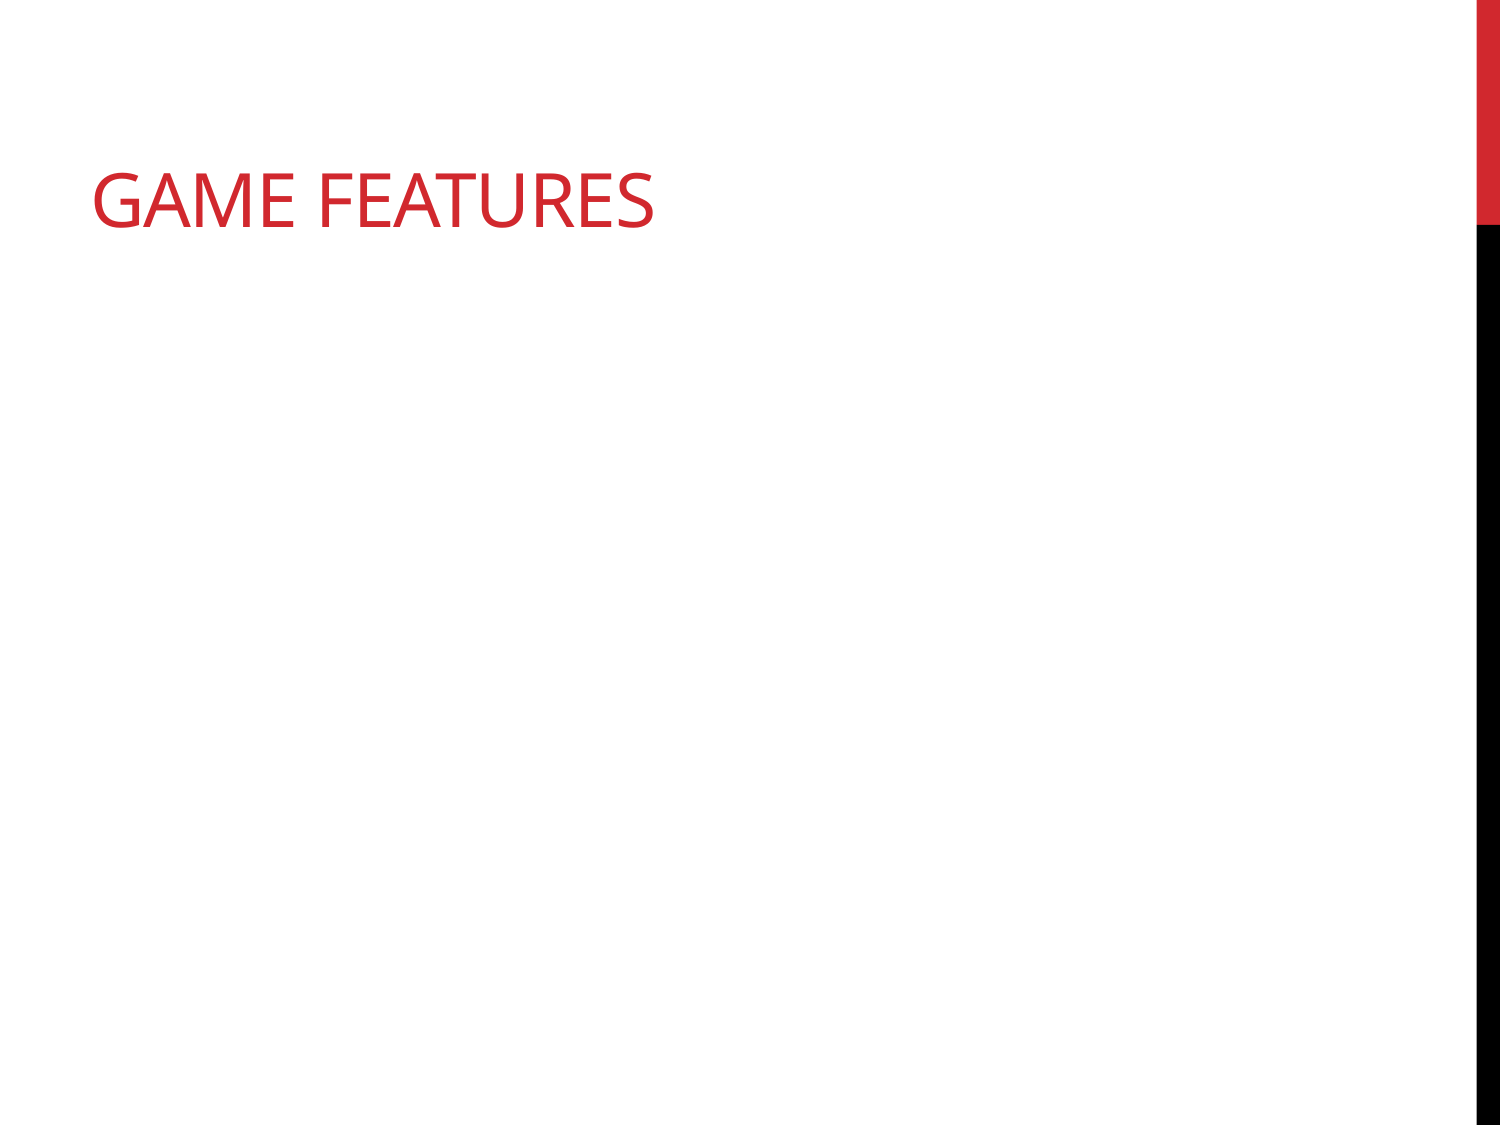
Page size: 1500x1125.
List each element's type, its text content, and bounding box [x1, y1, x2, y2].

title Game features [75, 25, 1025, 250]
